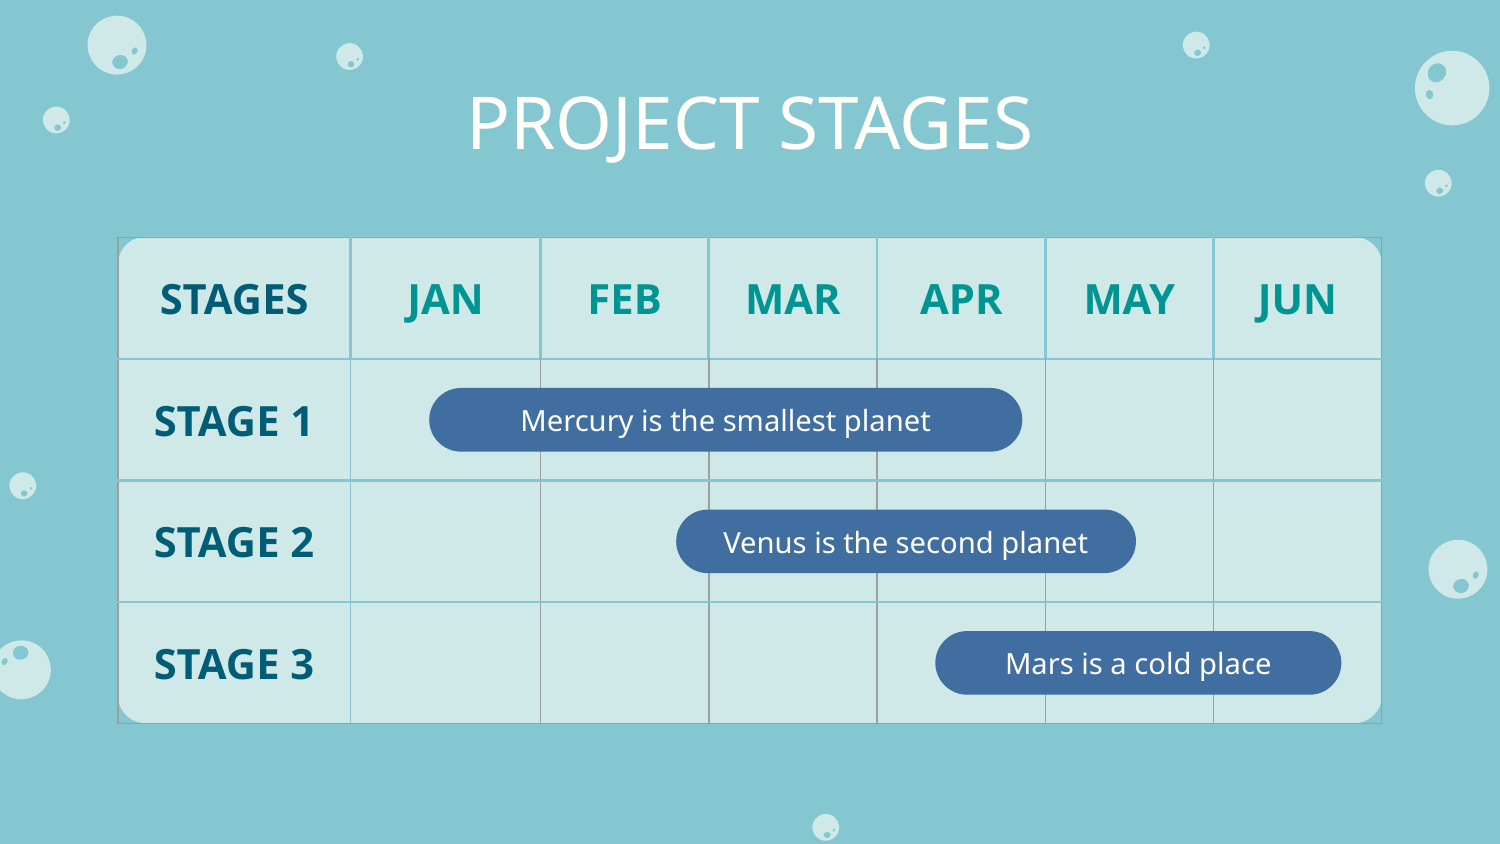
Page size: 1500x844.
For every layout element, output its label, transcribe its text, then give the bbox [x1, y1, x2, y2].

table_cell [878, 574, 1045, 601]
table_header JAN [352, 238, 539, 358]
table_header APR [878, 238, 1044, 358]
table_cell [351, 360, 540, 479]
table_header MAY [1047, 238, 1212, 358]
table_cell [878, 603, 1045, 723]
table_cell [710, 603, 876, 723]
text_box Mars is a cold place [935, 631, 1342, 695]
table_cell [710, 574, 876, 601]
table_header JUN [1215, 238, 1381, 358]
table_cell [1046, 360, 1213, 479]
text_box Mercury is the smallest planet [429, 387, 1023, 452]
table_cell STAGE 2 [119, 482, 350, 601]
table_cell [541, 603, 708, 723]
table_cell STAGE 3 [119, 603, 350, 723]
table_cell [1046, 482, 1213, 601]
table_cell [541, 482, 708, 601]
table_cell [351, 482, 540, 601]
table_cell [541, 452, 708, 479]
table_cell [878, 482, 1045, 509]
table_cell [541, 360, 708, 387]
table_cell [710, 360, 876, 387]
table_cell [351, 603, 540, 723]
table_cell [1214, 482, 1381, 601]
title PROJECT STAGES [118, 72, 1382, 167]
table_cell [1046, 603, 1213, 631]
table_cell [1214, 360, 1381, 479]
table_cell [878, 360, 1045, 479]
table_cell [1046, 695, 1213, 723]
table_header MAR [710, 238, 876, 358]
text_box Venus is the second planet [676, 509, 1136, 574]
table_header FEB [542, 238, 707, 358]
table_cell STAGE 1 [119, 360, 350, 479]
table_cell [710, 452, 876, 479]
table_cell [710, 482, 876, 509]
table_header STAGES [119, 238, 349, 358]
table_cell [1214, 603, 1381, 723]
